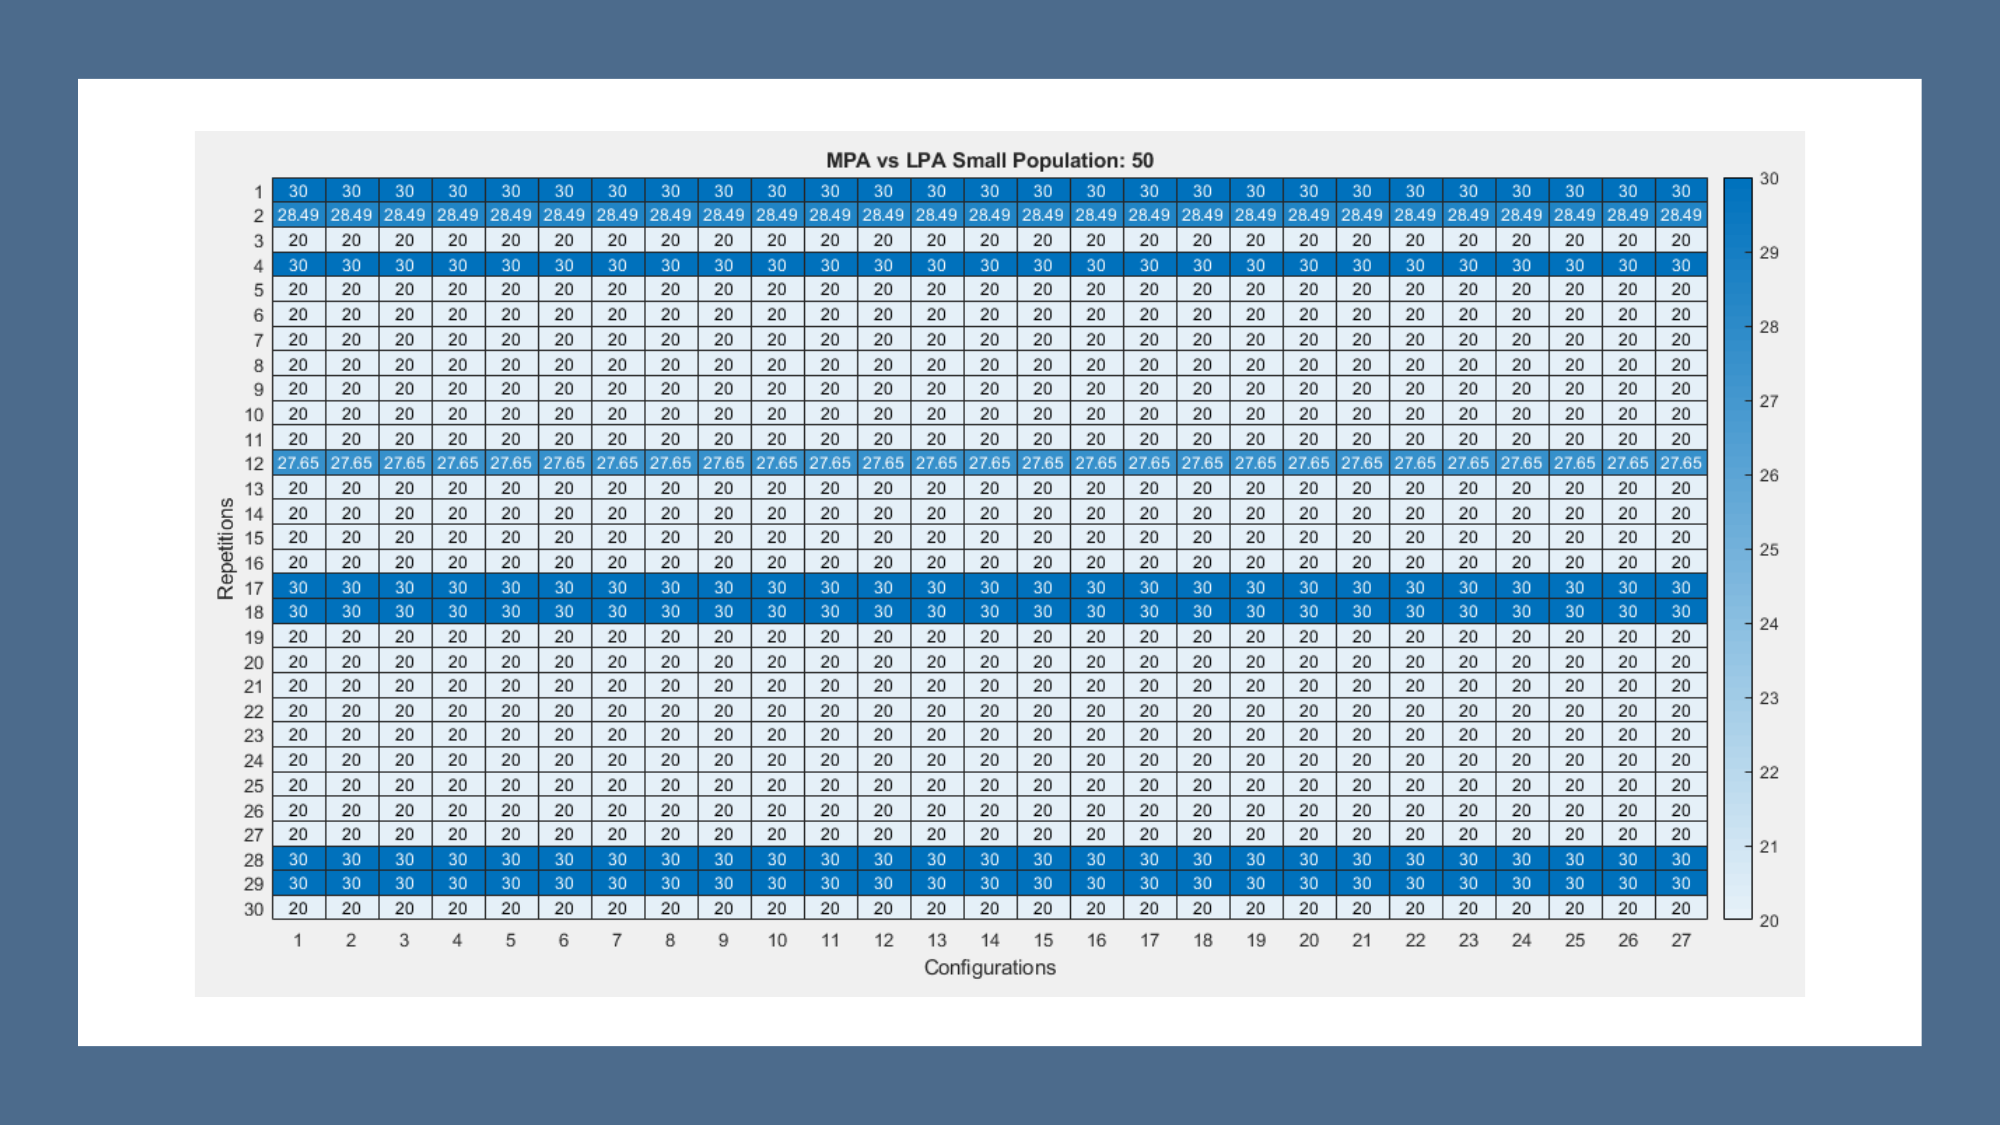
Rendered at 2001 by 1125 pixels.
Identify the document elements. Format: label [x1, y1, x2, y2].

text_box [77, 77, 1923, 1048]
text_box [0, 0, 2000, 1125]
list [194, 130, 1806, 997]
